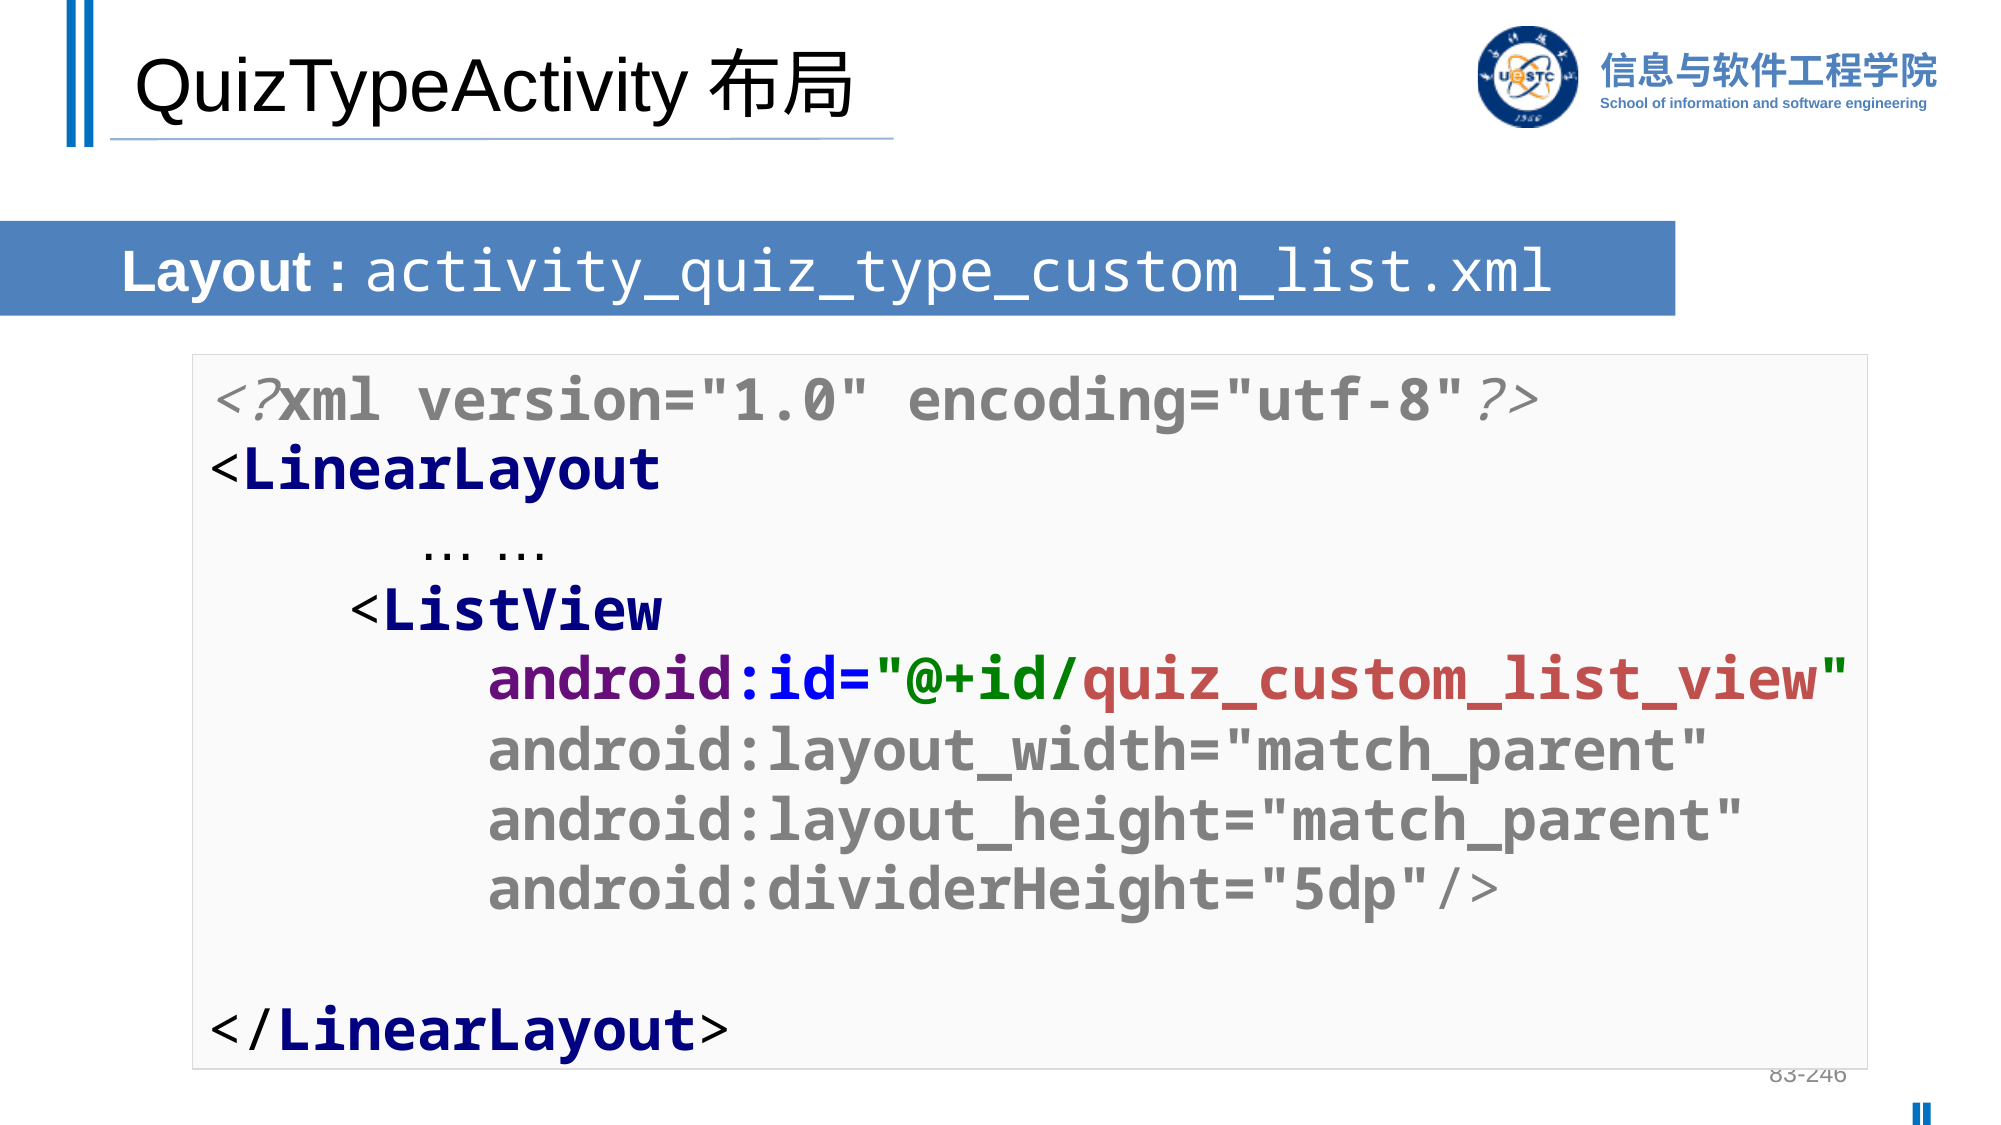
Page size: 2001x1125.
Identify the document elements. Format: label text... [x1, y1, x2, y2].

slide_number 83-246 [1412, 1069, 1863, 1103]
text_box <?xml version="1.0" encoding="utf-8"?> <LinearLayout … … <ListView android:id="@+id/quiz_custom_list_view" android:layout_width="match_parent" android:layout_height="match_parent" android:dividerHeight="5dp"/> </LinearLayout> [192, 354, 1868, 1069]
title QuizTypeActivity布局 [119, 18, 1399, 156]
text_box Layout : activity_quiz_type_custom_list.xml [0, 220, 1676, 316]
picture [1477, 26, 1586, 128]
